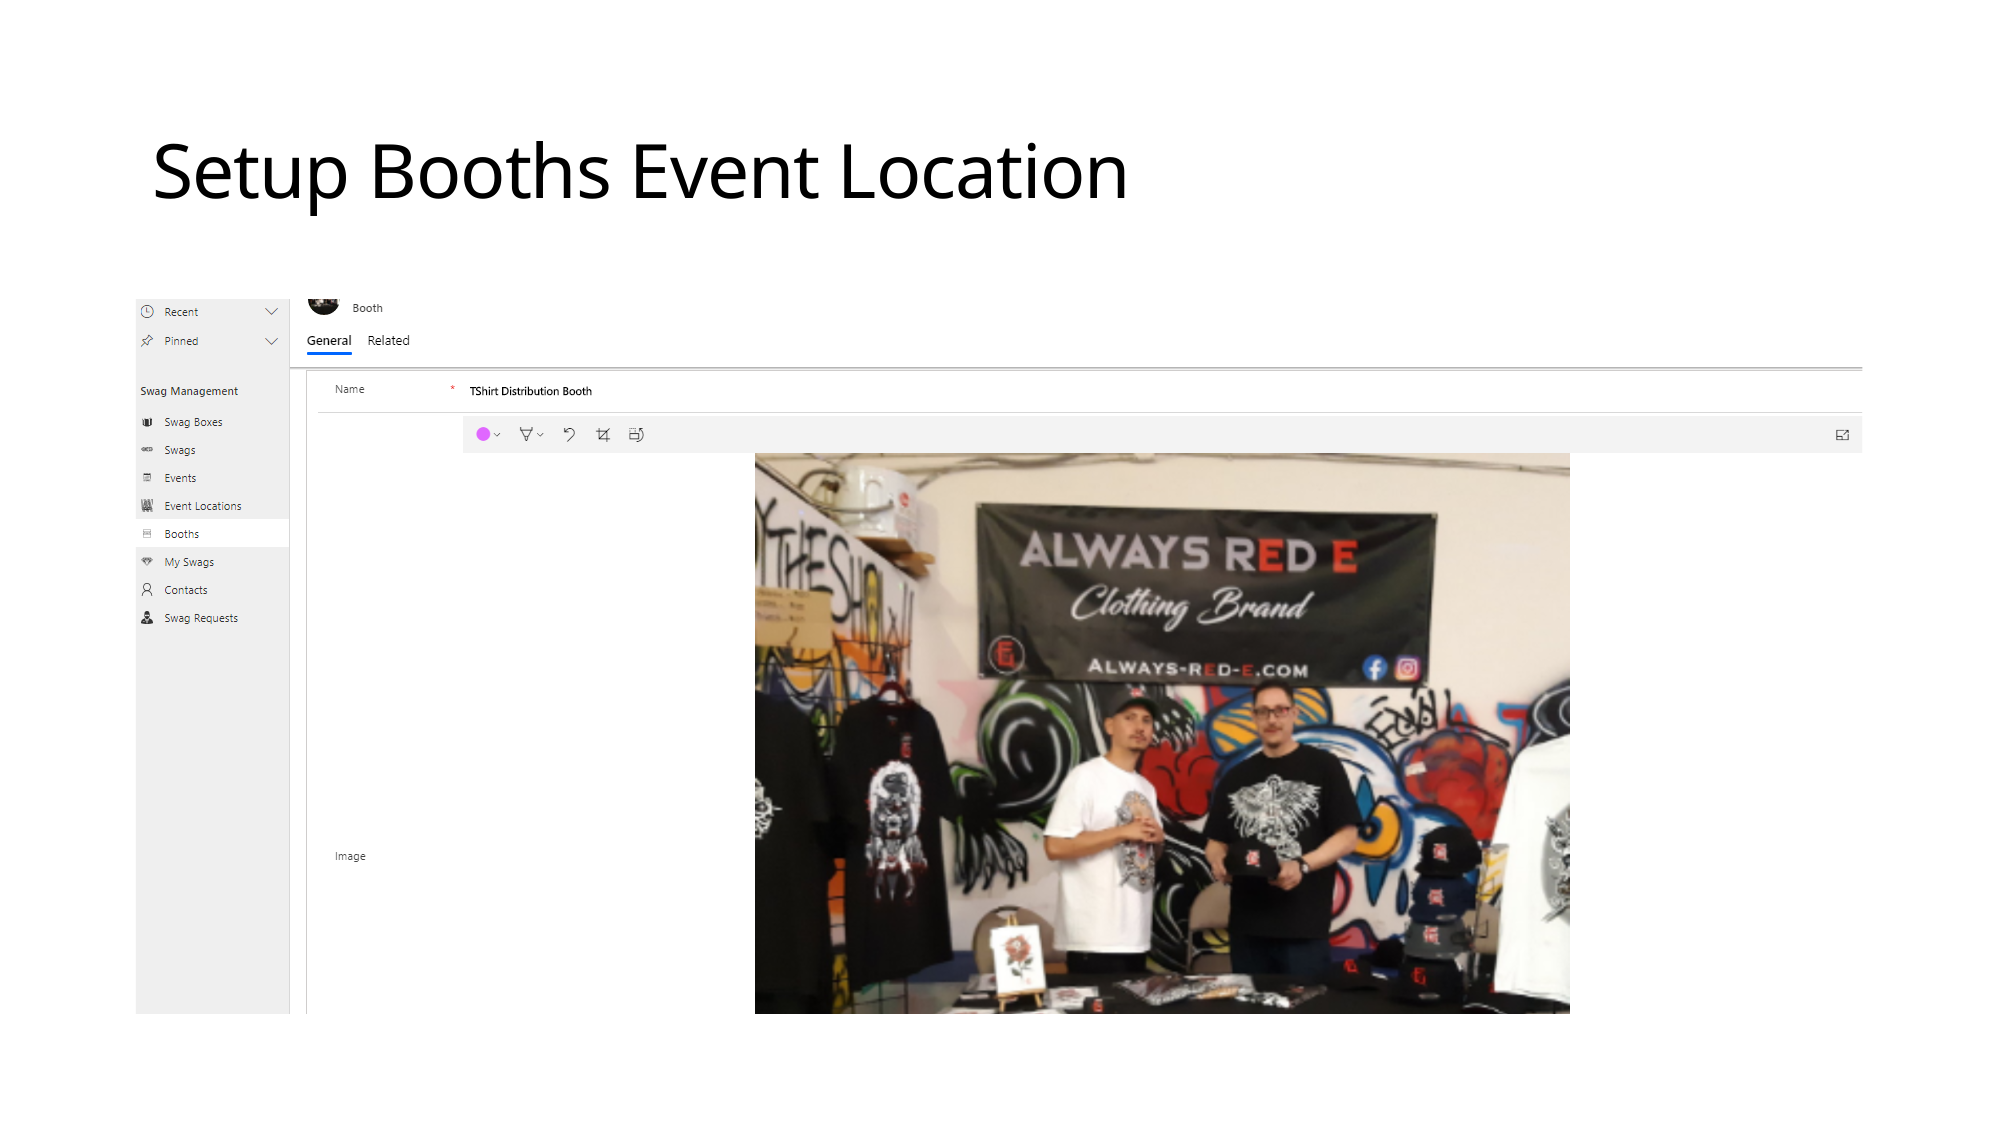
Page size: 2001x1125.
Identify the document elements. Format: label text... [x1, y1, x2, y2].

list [135, 299, 1863, 1014]
title Setup Booths Event Location [137, 59, 1863, 278]
